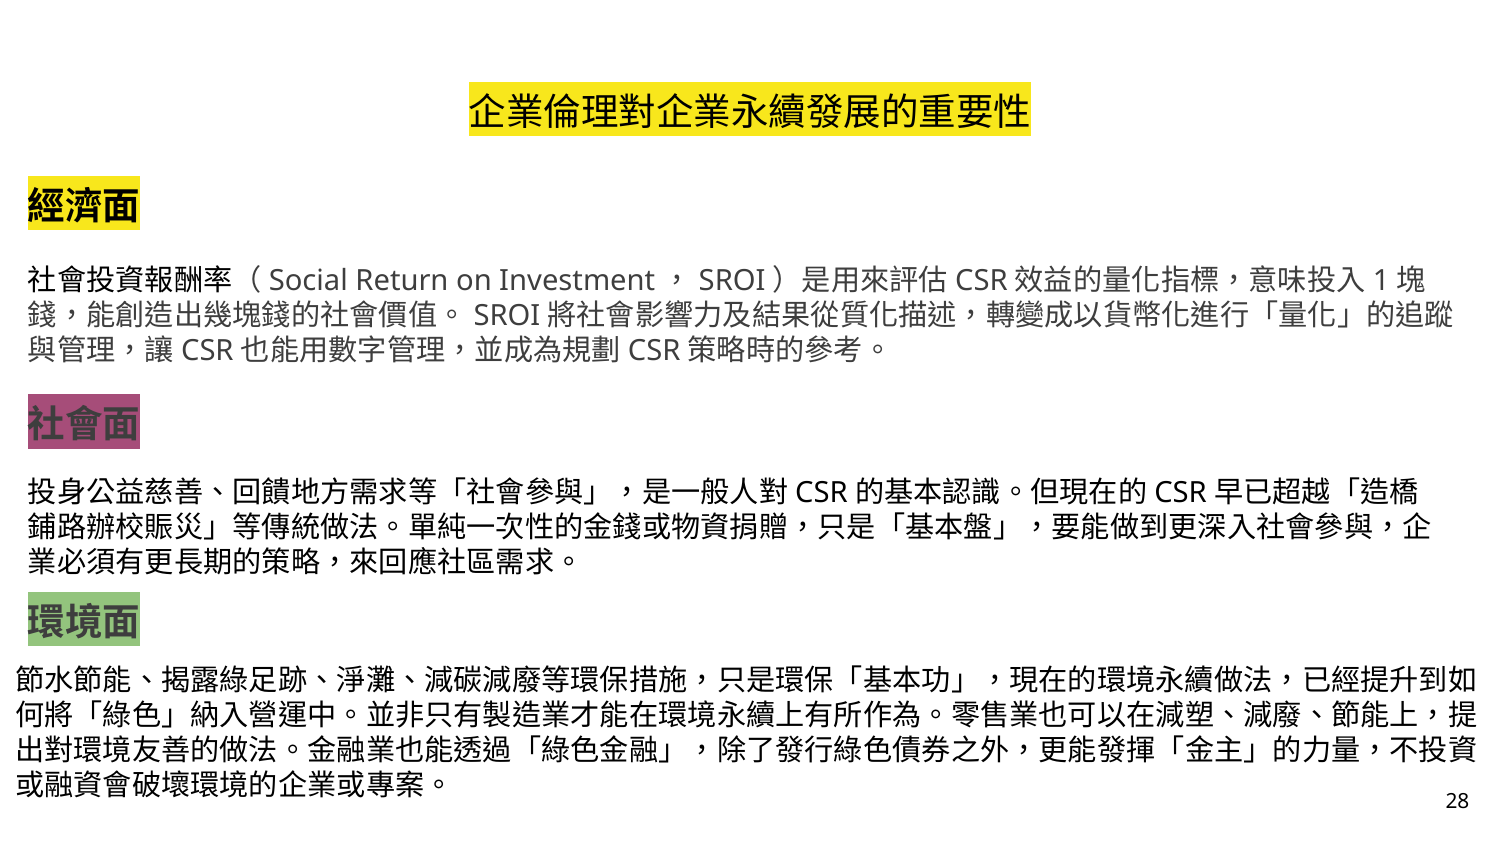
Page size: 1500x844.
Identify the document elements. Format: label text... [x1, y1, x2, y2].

title 企業倫理對企業永續發展的重要性 [51, 72, 1449, 167]
text_box 環境面 [12, 582, 182, 646]
title 經濟面 [12, 166, 249, 261]
text_box 節水節能、揭露綠足跡、淨灘、減碳減廢等環保措施，只是環保「基本功」，現在的環境永續做法，已經提升到如何將「綠色」納入營運中。並非只有製造業才能在環境永續上有所作為。零售業也可以在減塑、減廢、節能上，提出對環境友善的做法。金融業也能透過「綠色金融」，除了發行綠色債券之外，更能發揮「金主」的力量，不投資或融資會破壞環境的企業或專案。 [0, 646, 1500, 844]
text_box 社會面 [12, 385, 182, 458]
slide_number ‹#› [1394, 769, 1484, 834]
text_box 社會投資報酬率（Social Return on Investment，SROI）是用來評估CSR效益的量化指標，意味投入1塊錢，能創造出幾塊錢的社會價值。SROI將社會影響力及結果從質化描述，轉變成以貨幣化進行「量化」的追蹤與管理，讓CSR也能用數字管理，並成為規劃CSR策略時的參考。 [12, 246, 1488, 401]
text_box 投身公益慈善、回饋地方需求等「社會參與」，是一般人對CSR的基本認識。但現在的CSR早已超越「造橋鋪路辦校賑災」等傳統做法。單純一次性的金錢或物資捐贈，只是「基本盤」，要能做到更深入社會參與，企業必須有更長期的策略，來回應社區需求。 [12, 458, 1449, 589]
